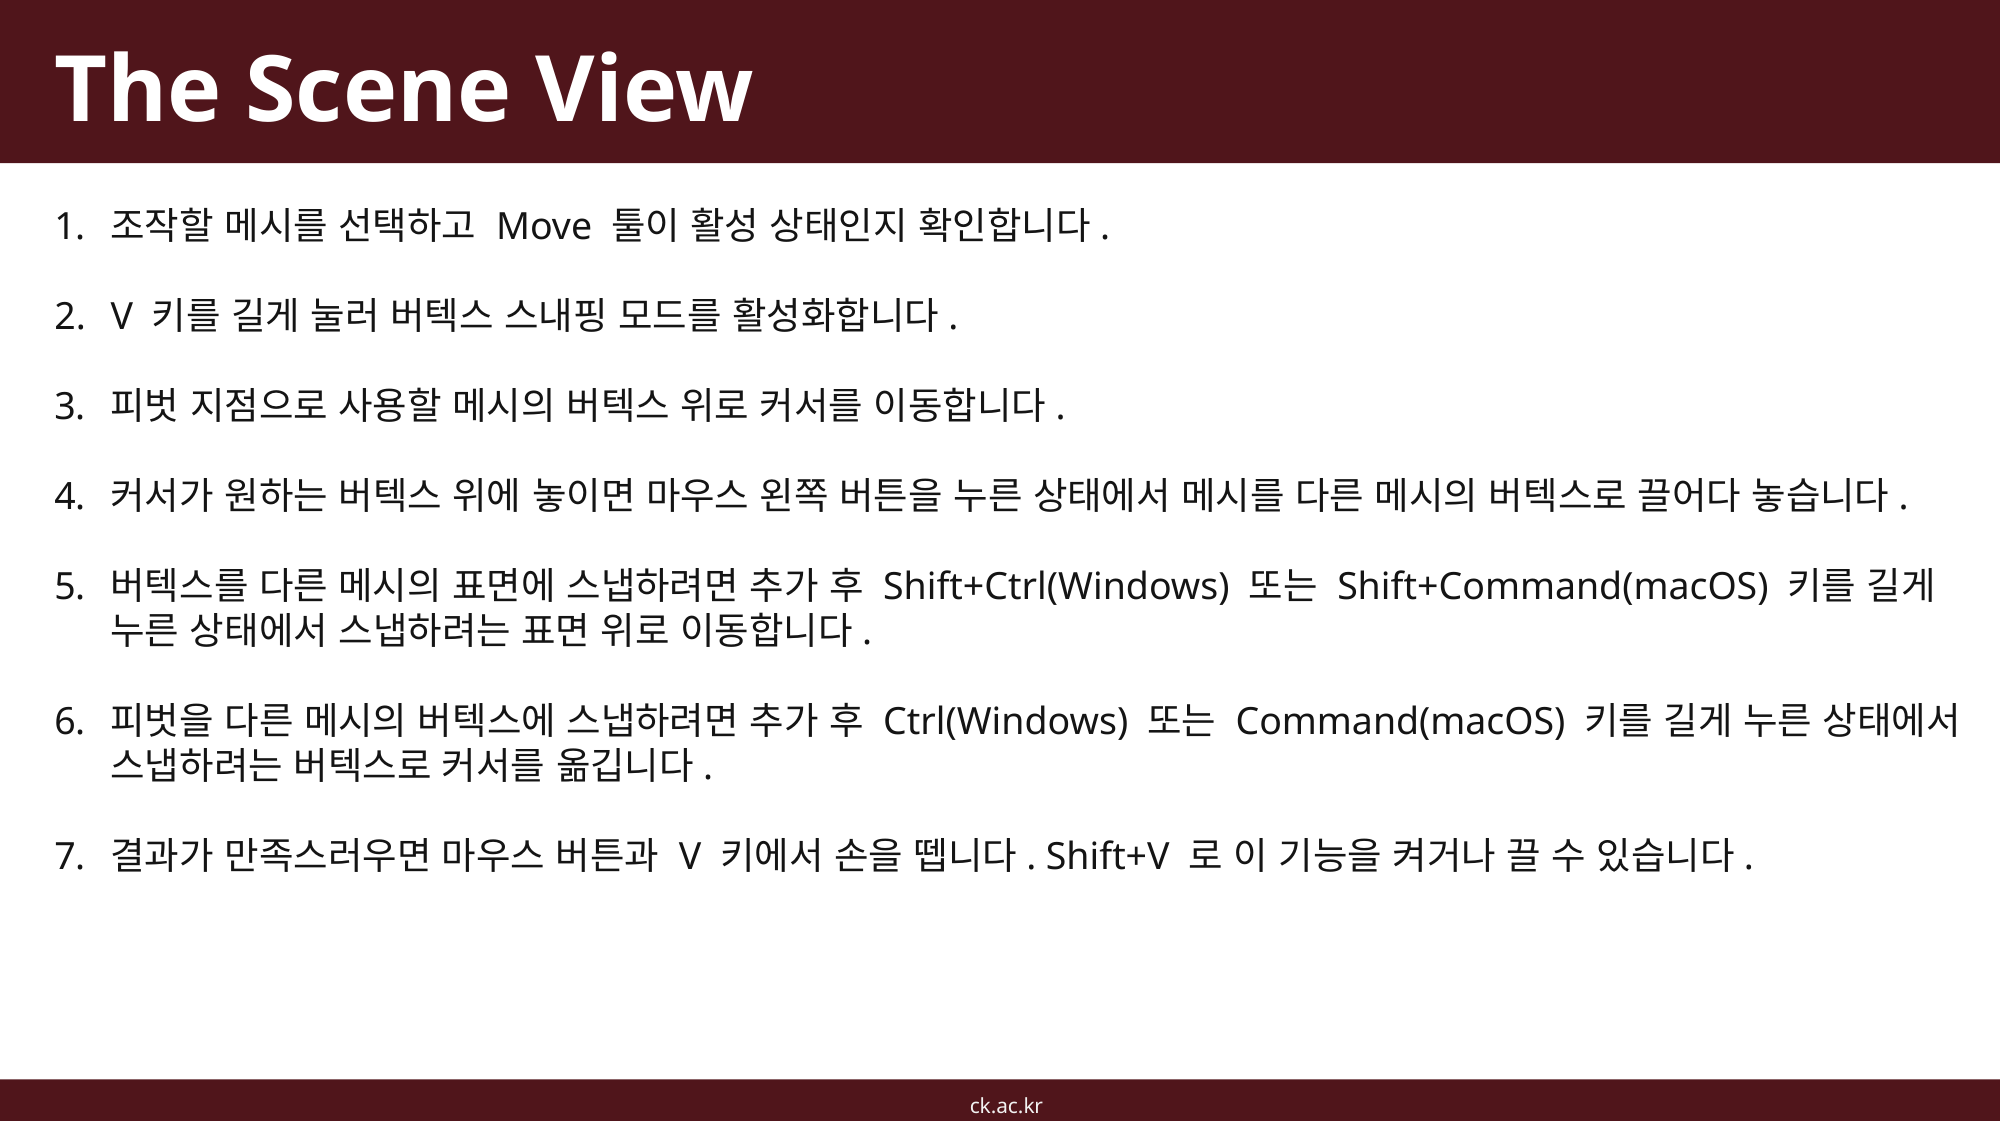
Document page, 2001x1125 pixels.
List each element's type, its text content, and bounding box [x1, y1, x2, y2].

title The Scene View [39, 34, 1978, 149]
text_box 조작할 메시를 선택하고 Move 툴이 활성 상태인지 확인합니다. V 키를 길게 눌러 버텍스 스내핑 모드를 활성화합니다. 피벗 지점으로 사용할 메시의 버텍스 위로 커서를 이동합니다. 커서가 원하는 버텍스 위에 놓이면 마우스 왼쪽 버튼을 누른 상태에서 메시를 다른 메시의 버텍스로 끌어다 놓습니다. 버텍스를 다른 메시의 표면에 스냅하려면 추가 후 Shift+Ctrl(Windows) 또는 Shift+Command(macOS) 키를 길게 누른 상태에서 스냅하려는 표면 위로 이동합니다. 피벗을 다른 메시의 버텍스에 스냅하려면 추가 후 Ctrl(Windows) 또는 Command(macOS) 키를 길게 누른 상태에서 스냅하려는 버텍스로 커서를 옮깁니다. 결과가 만족스러우면 마우스 버튼과 V 키에서 손을 뗍니다. Shift+V 로 이 기능을 켜거나 끌 수 있습니다. [39, 194, 1978, 885]
footer ck.ac.kr [949, 1084, 1064, 1125]
